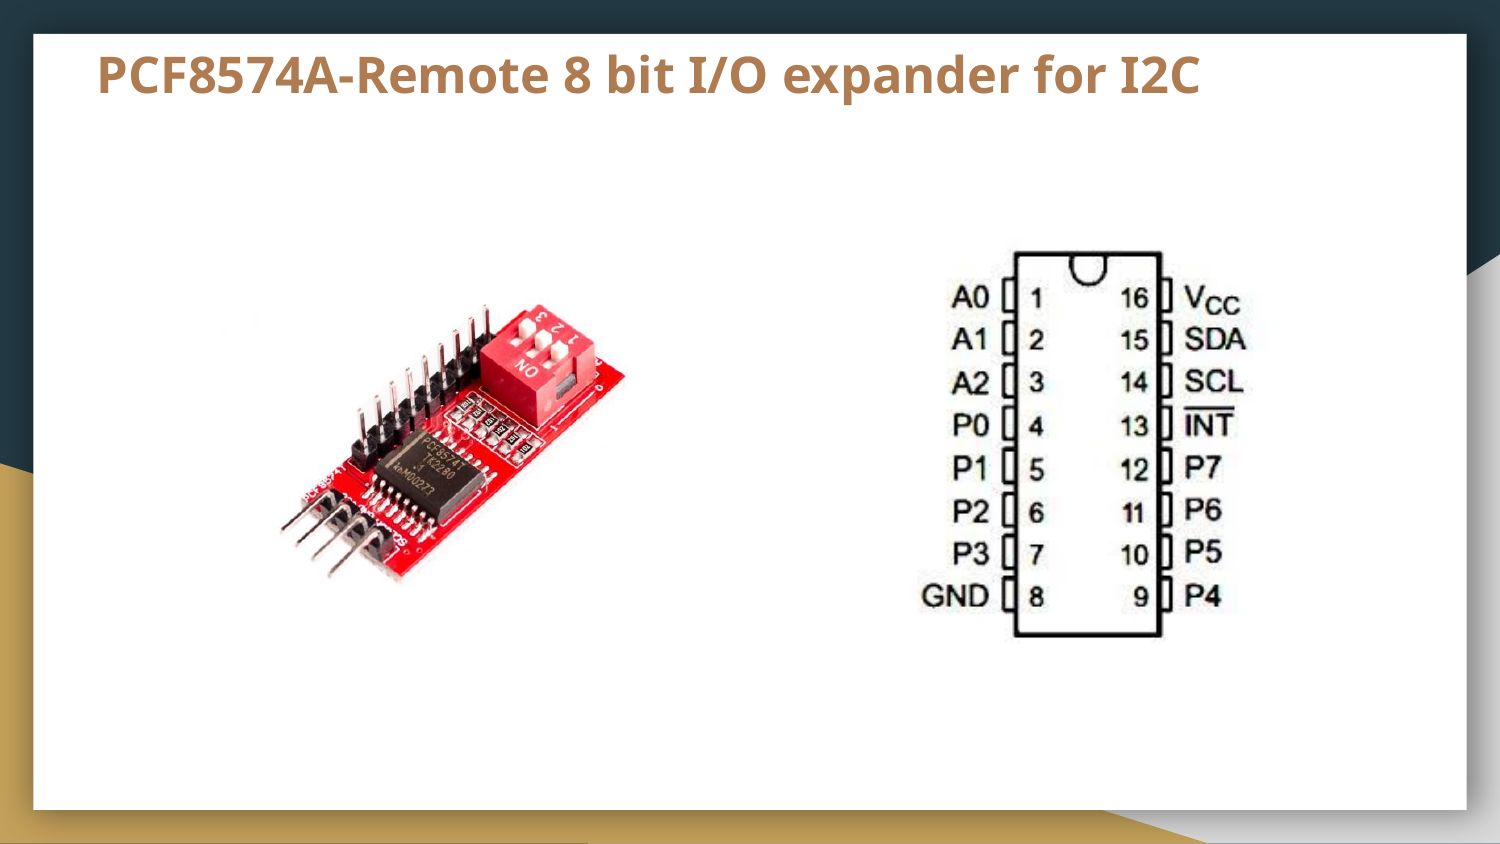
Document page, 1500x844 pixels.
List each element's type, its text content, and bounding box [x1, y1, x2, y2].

picture [888, 235, 1275, 670]
picture [214, 294, 669, 587]
title PCF8574A-Remote 8 bit I/O expander for I2C [0, 32, 1228, 189]
